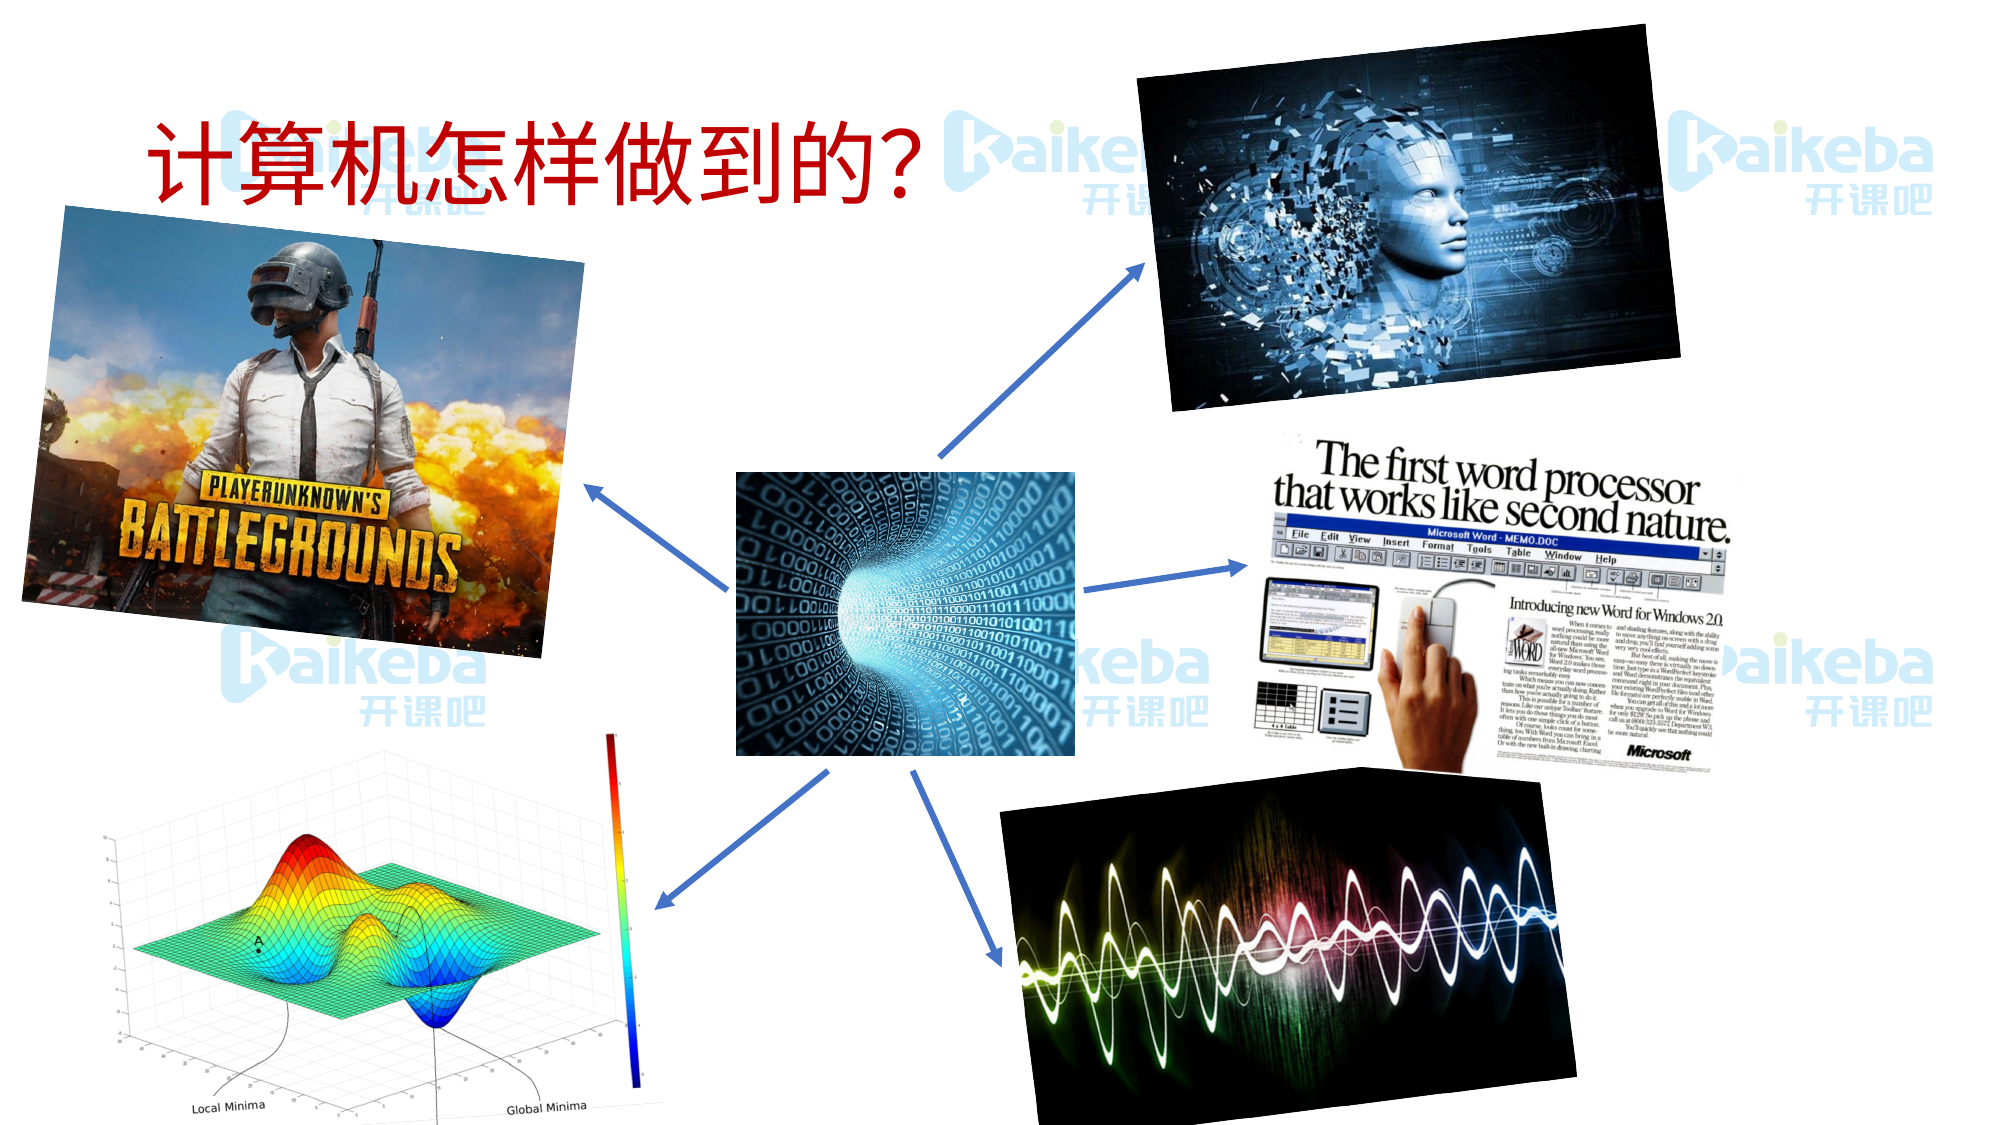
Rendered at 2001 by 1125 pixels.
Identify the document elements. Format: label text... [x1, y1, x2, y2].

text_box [1083, 565, 1249, 591]
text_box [912, 770, 1002, 968]
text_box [654, 770, 829, 911]
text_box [582, 483, 728, 591]
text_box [939, 262, 1146, 458]
title 计算机怎样做到的？ [1665, 59, 1863, 278]
picture [1002, 432, 1738, 1125]
title 计算机怎样做到的？ [136, 59, 1152, 278]
picture [736, 472, 1075, 756]
picture [1137, 24, 1680, 411]
picture [21, 205, 585, 659]
picture [90, 722, 664, 1125]
